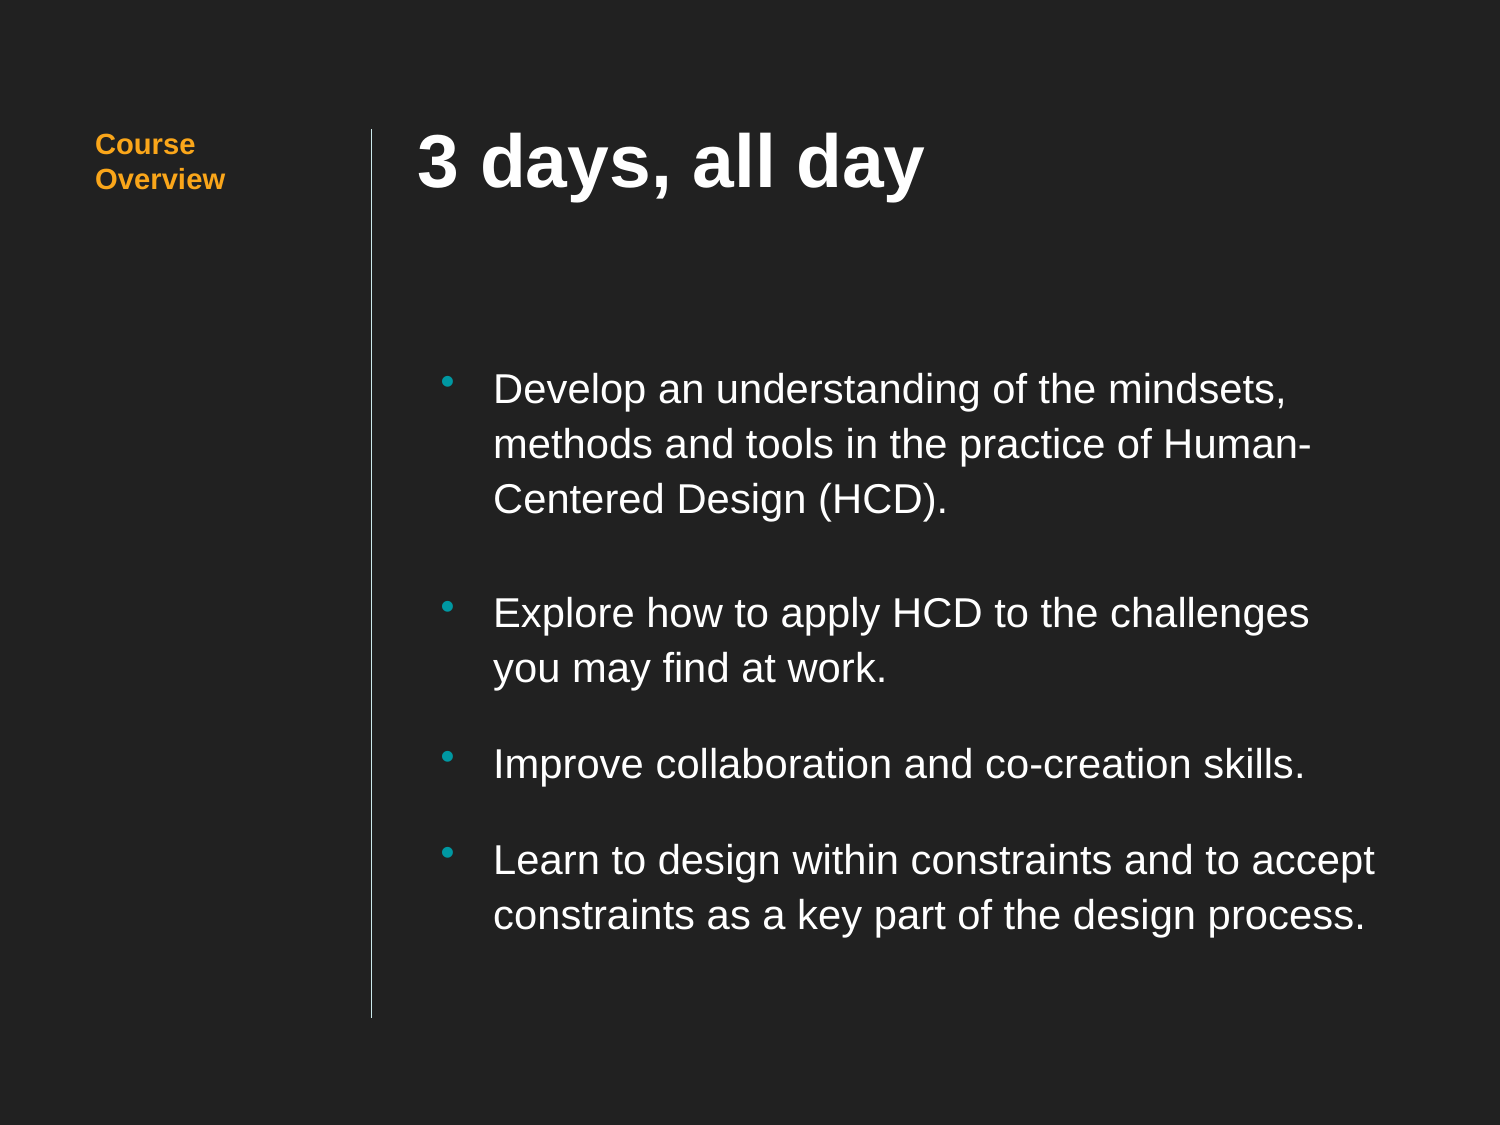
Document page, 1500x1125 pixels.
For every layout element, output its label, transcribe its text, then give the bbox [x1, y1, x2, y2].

title 3 days, all day [402, 96, 1450, 263]
list Develop an understanding of the mindsets, methods and tools in the practice of Human-Centered Design (HCD). Explore how to apply HCD to the challenges you may find at work. Improve collaboration and co-creation skills. Learn to design within constraints and to accept constraints as a key part of the design process. [402, 341, 1409, 1019]
text_box Course Overview [80, 109, 350, 245]
